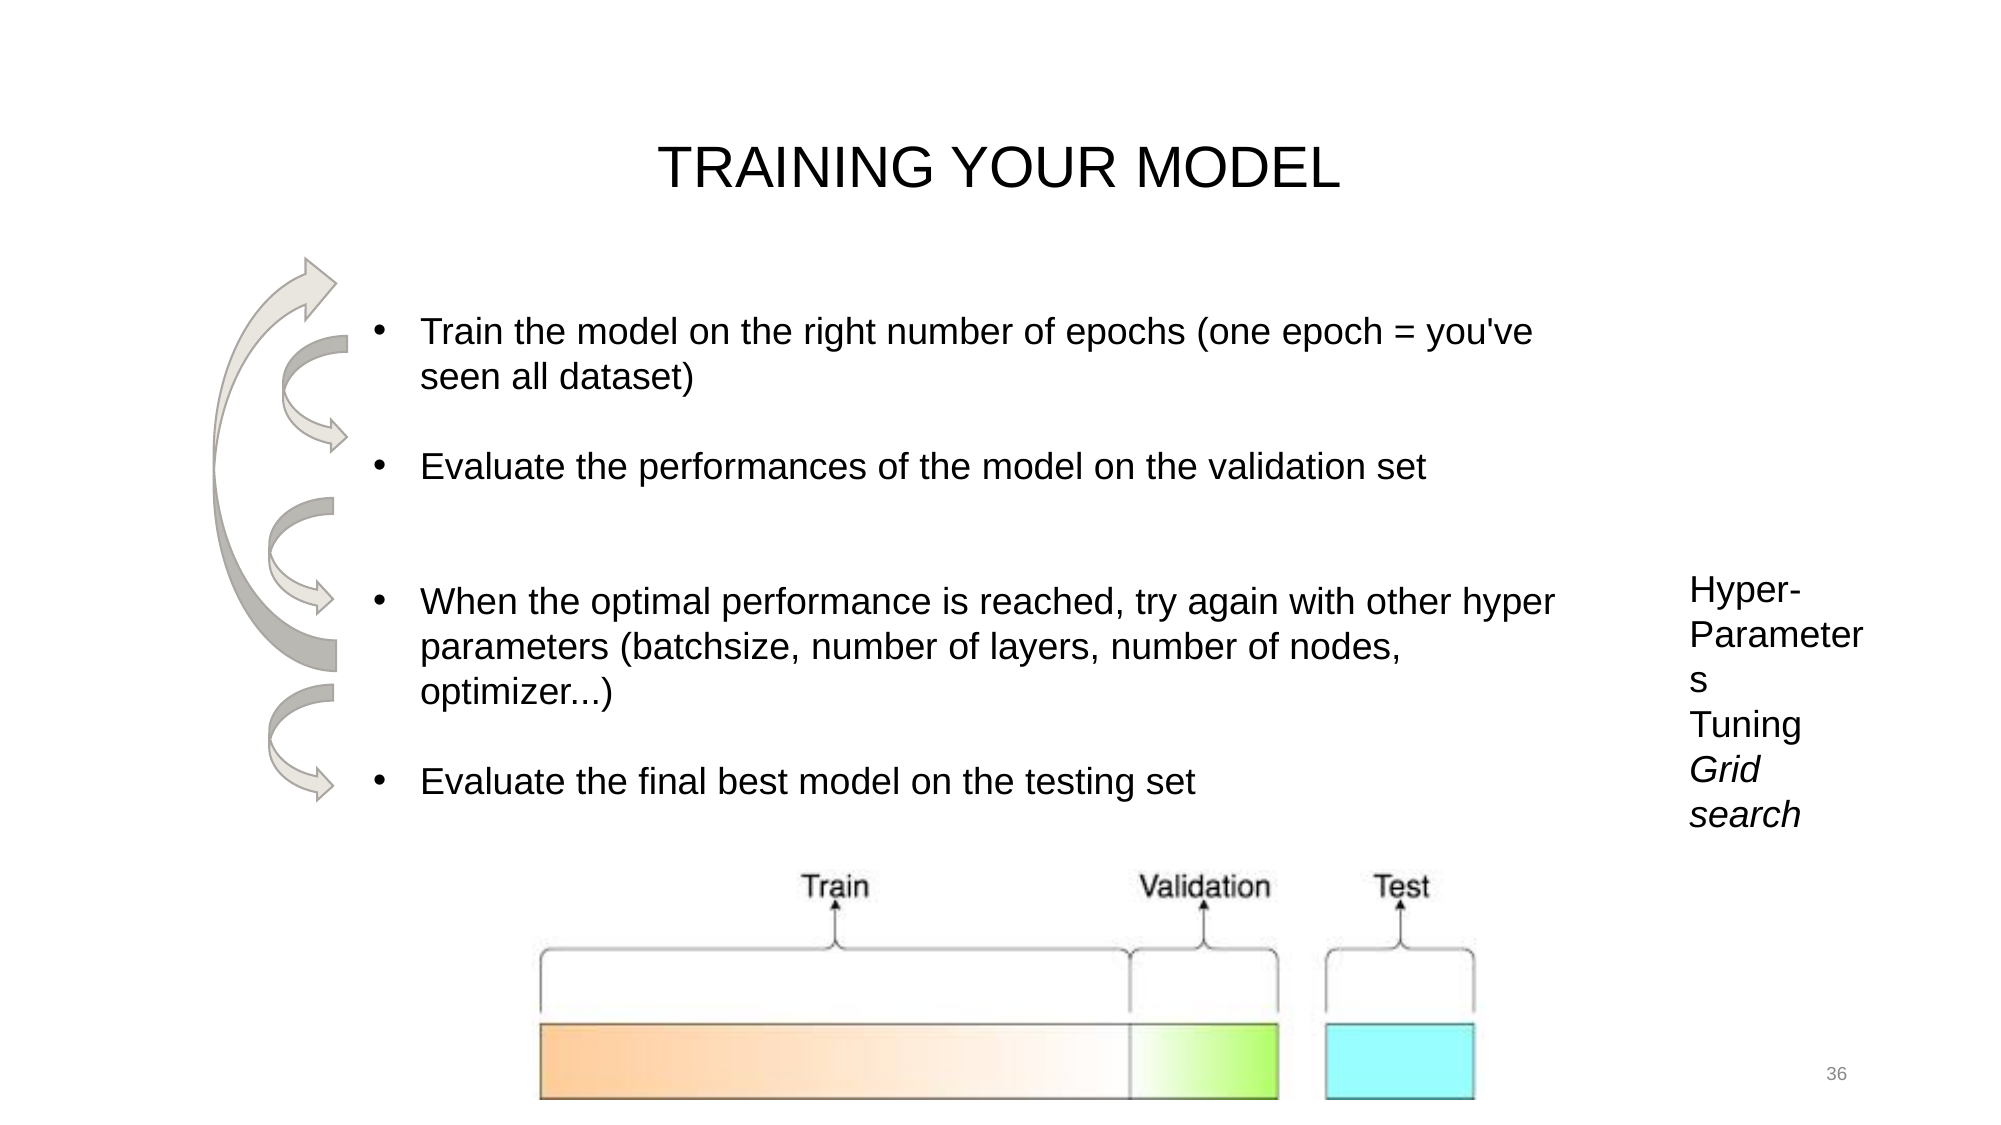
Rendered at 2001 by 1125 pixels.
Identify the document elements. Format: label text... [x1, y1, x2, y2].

text_box [213, 258, 337, 672]
text_box [269, 497, 334, 614]
picture [532, 869, 1485, 1100]
text_box [269, 684, 334, 801]
slide_number ‹#› [1487, 1042, 1863, 1103]
text_box Hyper- Parameters Tuning Grid search [1674, 557, 1898, 843]
text_box [283, 335, 348, 452]
text_box Train the model on the right number of epochs (one epoch = you've seen all dataset) Evaluate the performances of the model on the validation set When the optimal performance is reached, try again with other hyper parameters (batchsize, number of layers, number of nodes, optimizer...) Evaluate the final best model on the testing set [358, 299, 1588, 855]
title TRAINING YOUR MODEL [137, 59, 1863, 278]
